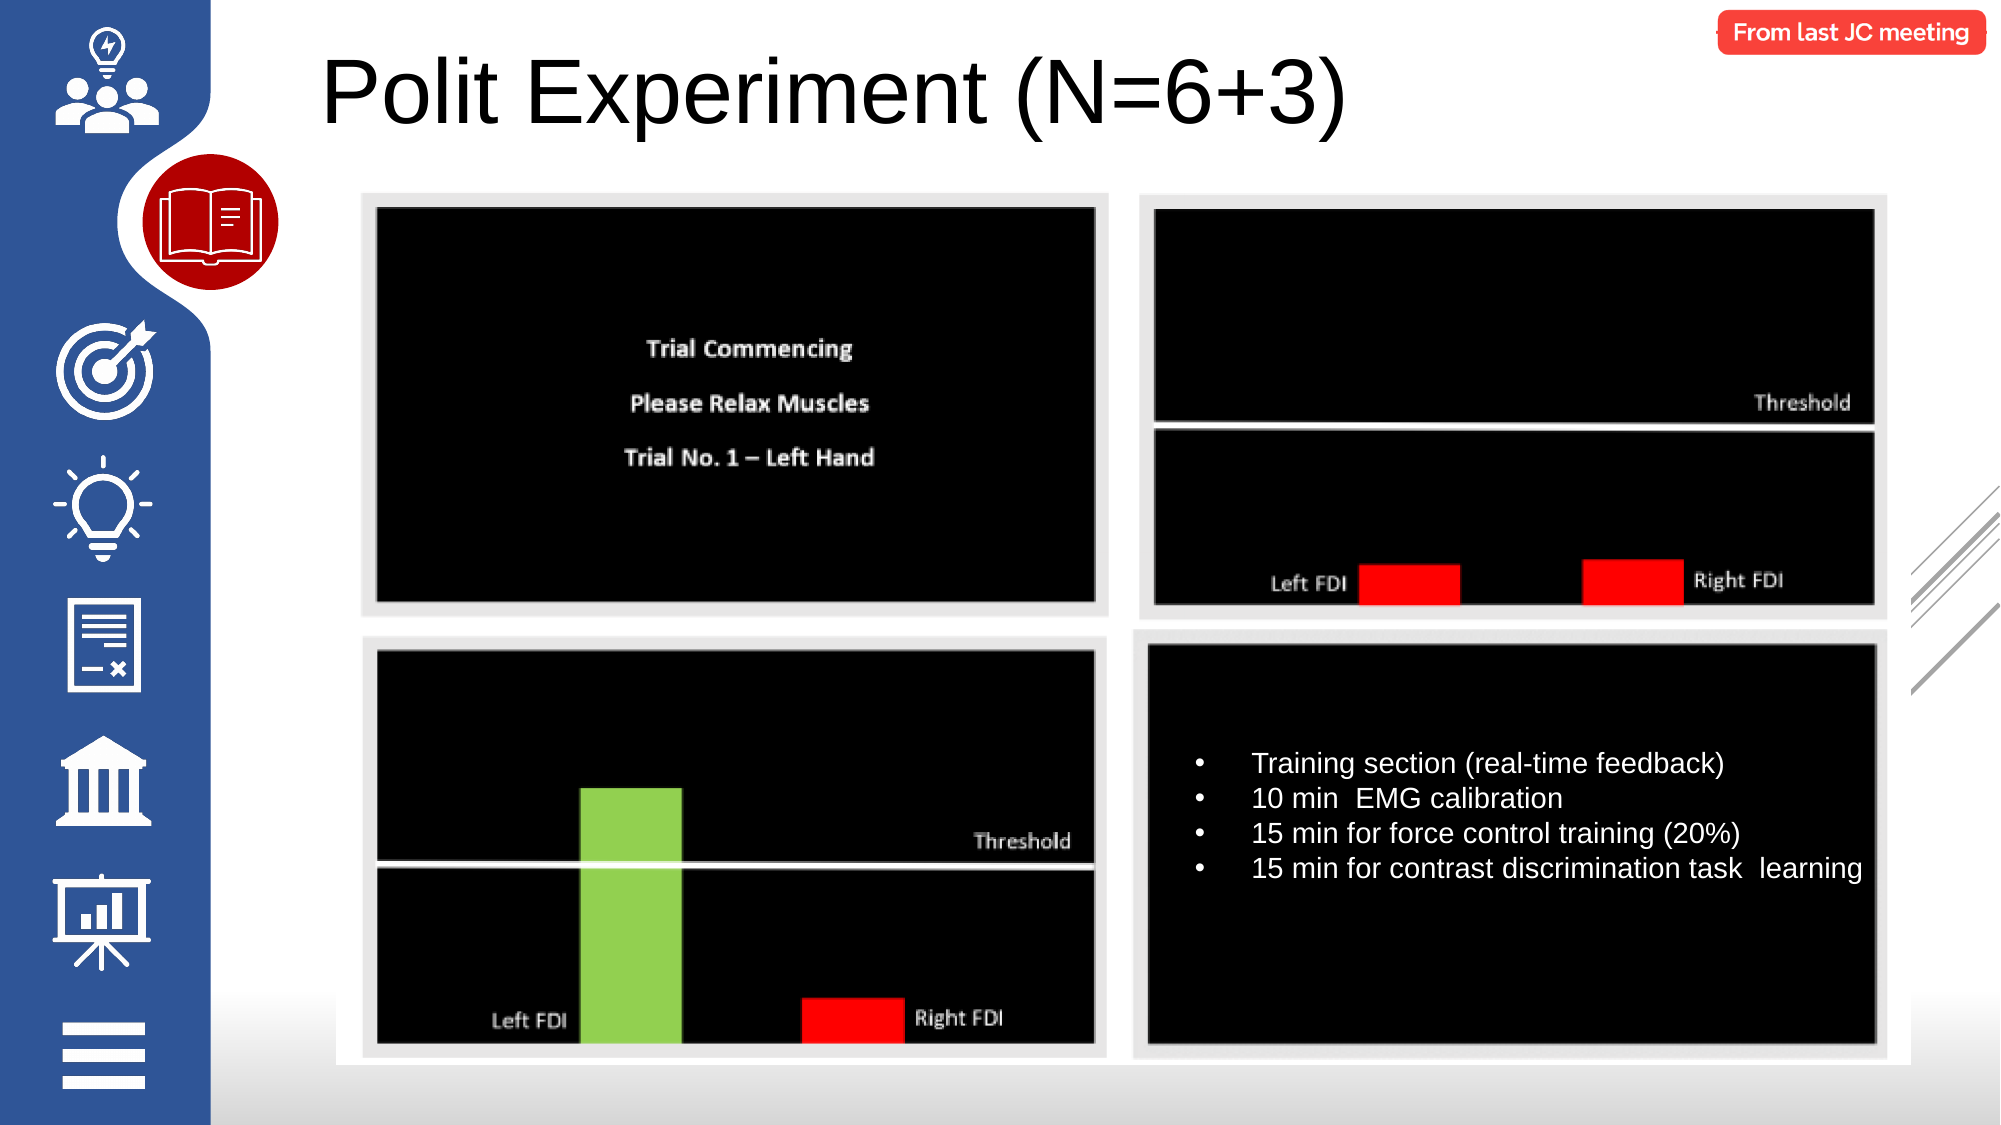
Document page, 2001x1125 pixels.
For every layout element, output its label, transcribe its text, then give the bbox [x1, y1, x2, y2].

picture [39, 859, 164, 984]
text_box [173, 154, 248, 165]
picture [38, 12, 175, 149]
picture [44, 308, 169, 432]
picture [42, 720, 164, 841]
picture [43, 449, 163, 570]
picture [50, 1002, 157, 1109]
picture [47, 587, 162, 702]
picture [1716, 2, 1987, 67]
text_box Polit Experiment (N=6+3) [305, 17, 1545, 152]
text_box [0, 0, 211, 1125]
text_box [335, 167, 1911, 1066]
picture [149, 167, 272, 290]
